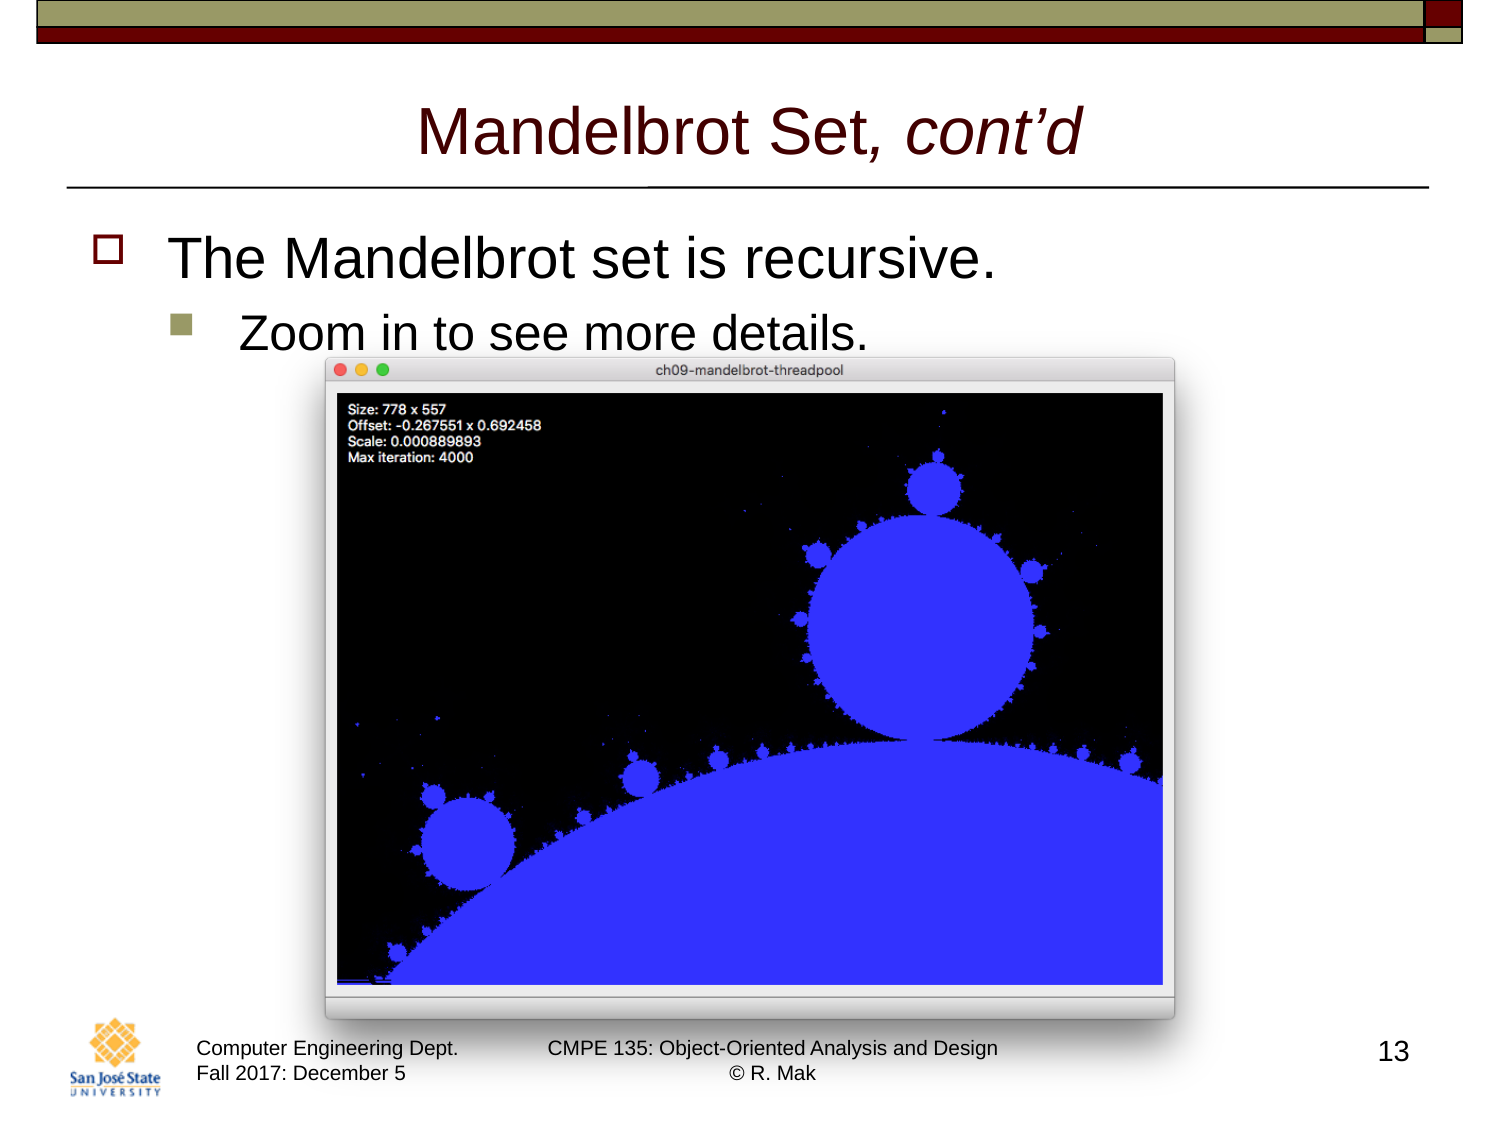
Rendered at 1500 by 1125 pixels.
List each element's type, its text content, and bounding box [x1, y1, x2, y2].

slide_number 13 [1335, 1025, 1425, 1100]
picture [60, 1012, 166, 1112]
list The Mandelbrot set is recursive. Zoom in to see more details. [75, 212, 1425, 383]
title Mandelbrot Set, cont’d [75, 67, 1425, 175]
picture [265, 324, 1235, 1104]
